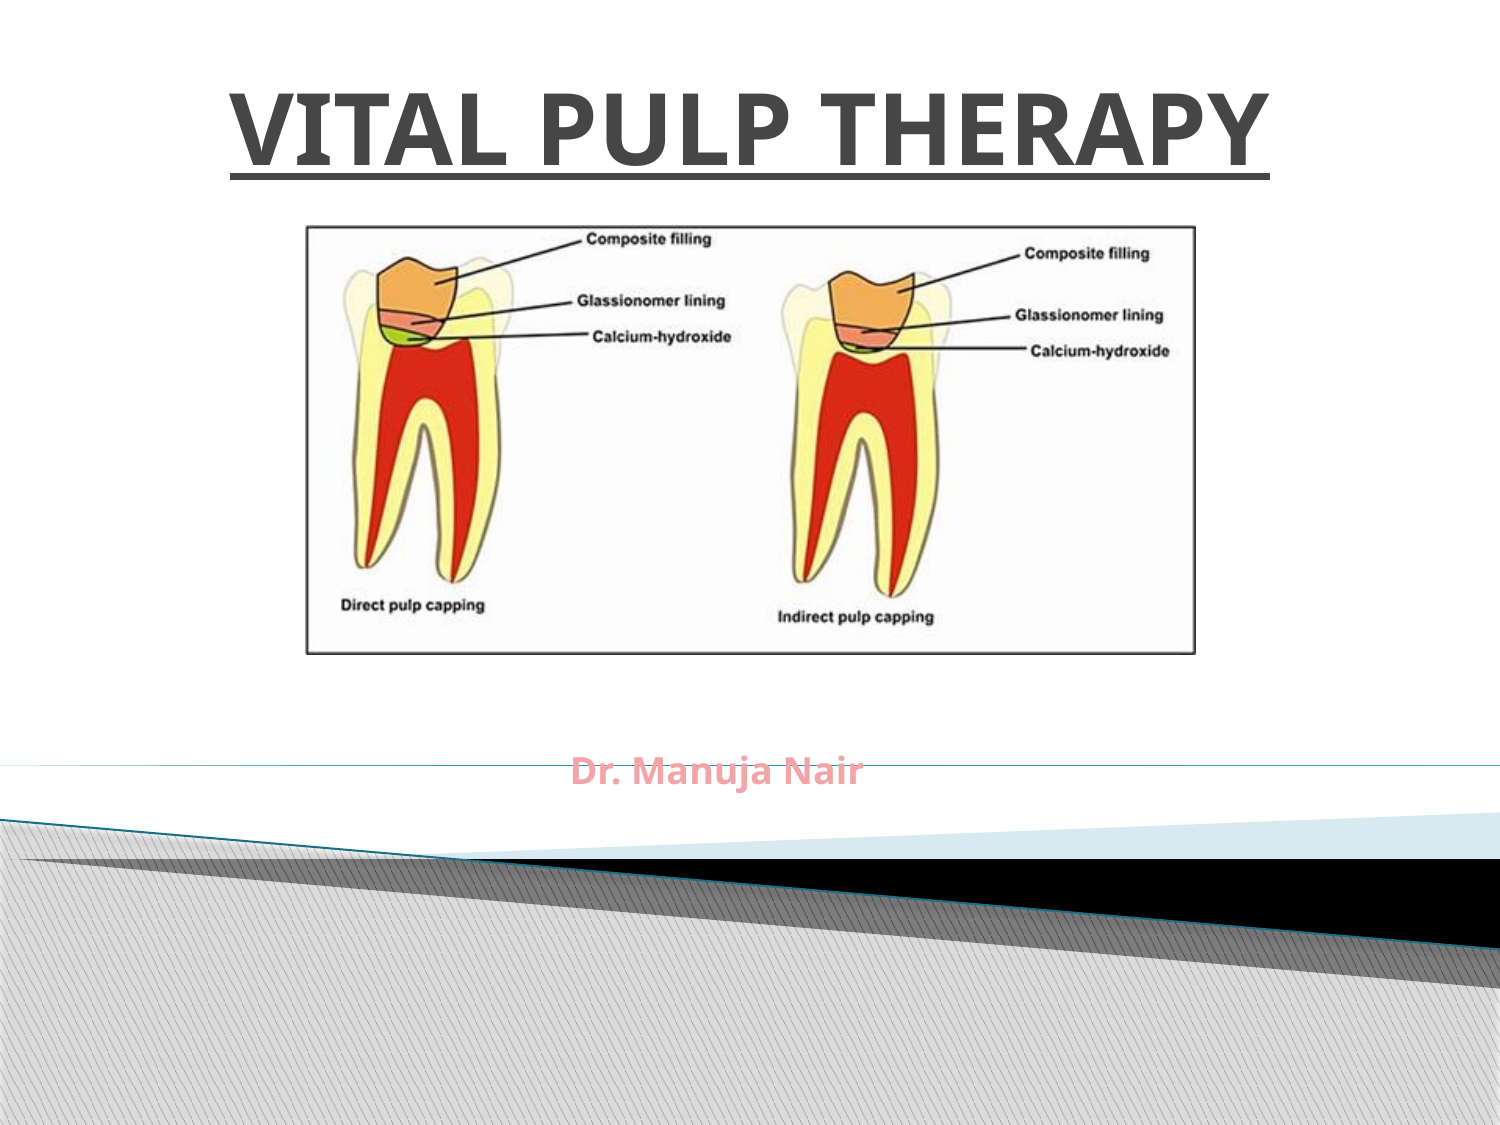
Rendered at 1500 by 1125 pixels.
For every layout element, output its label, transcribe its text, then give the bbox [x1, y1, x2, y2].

picture [5, 859, 1500, 989]
picture [304, 224, 1196, 655]
text_box Dr. Manuja Nair [554, 739, 1338, 800]
title VITAL PULP THERAPY [112, 12, 1388, 313]
